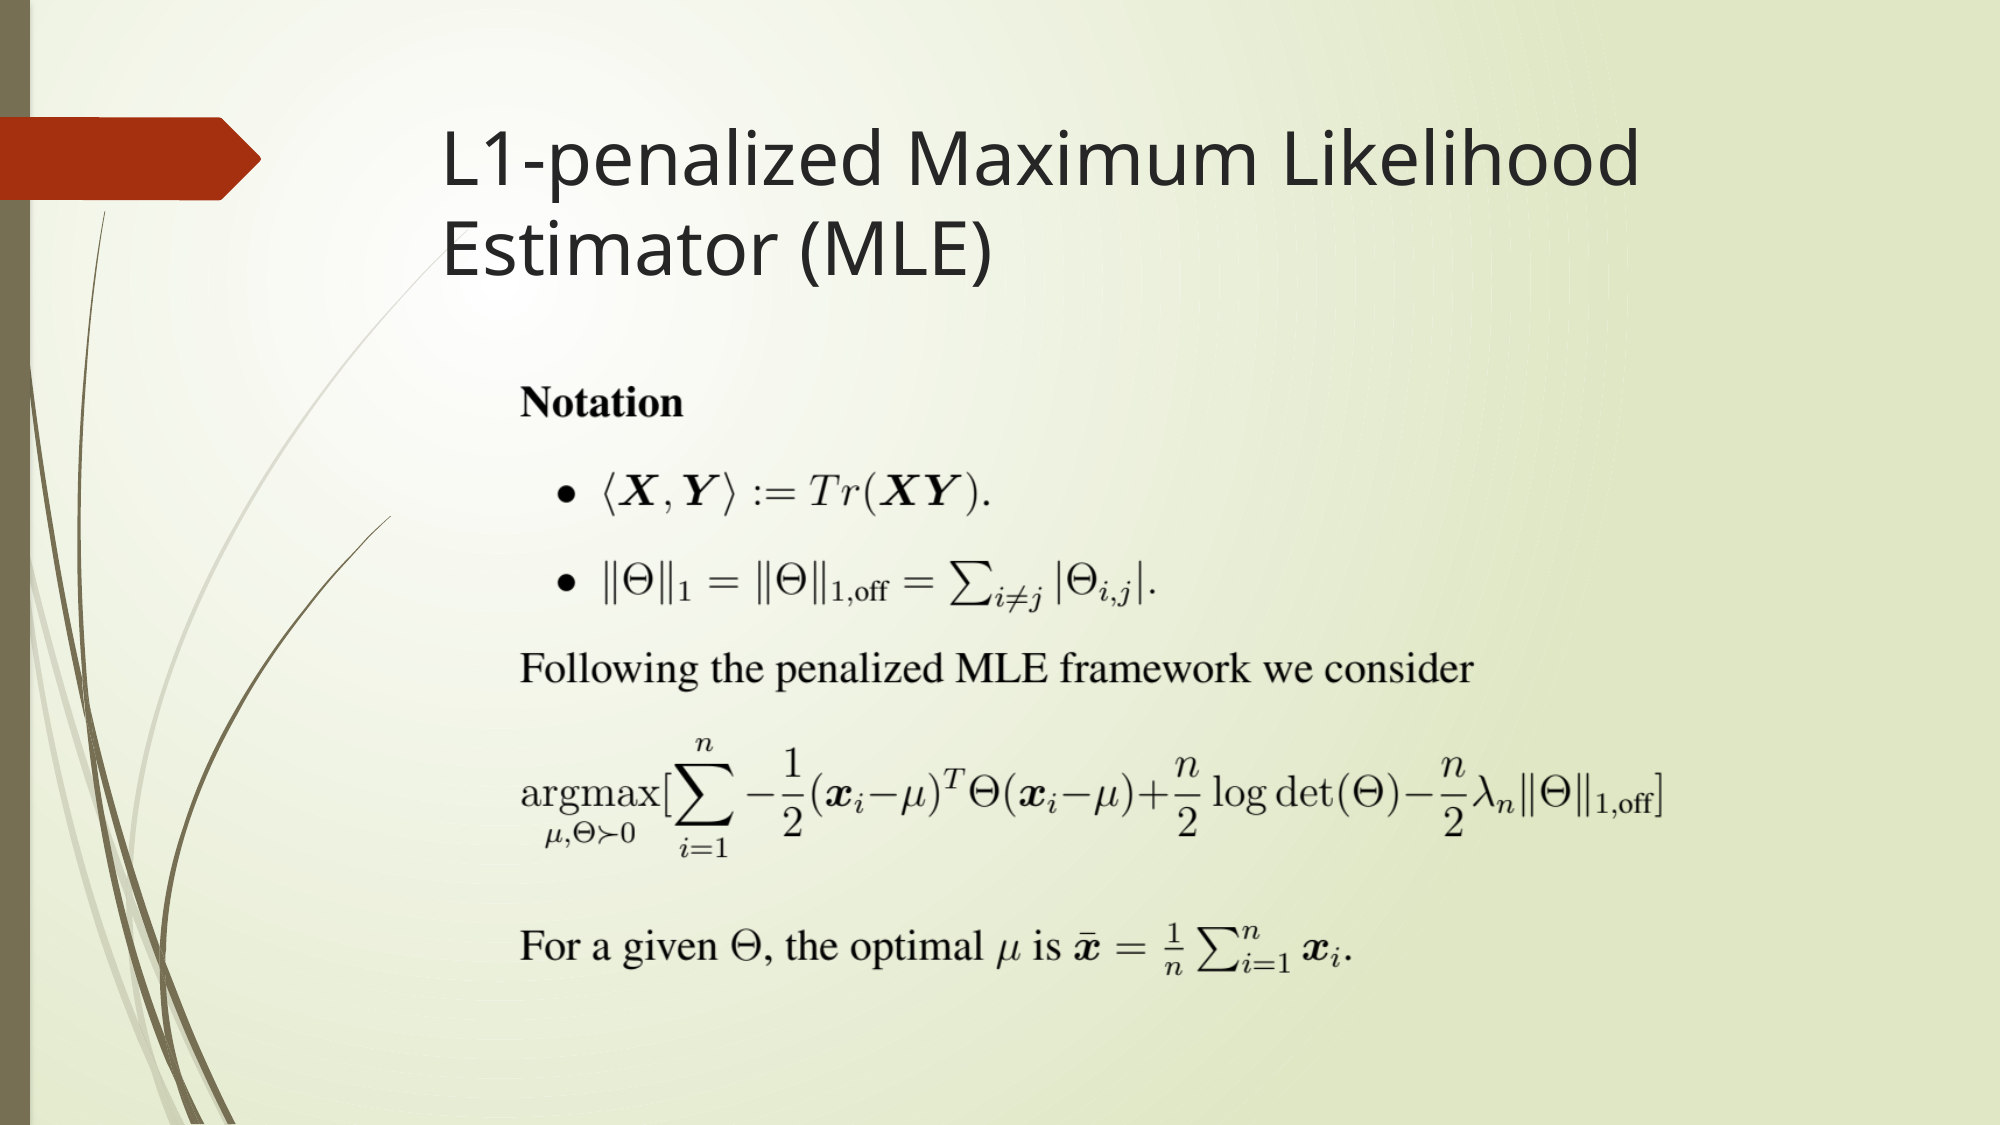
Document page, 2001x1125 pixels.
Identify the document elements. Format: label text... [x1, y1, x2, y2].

title L1-penalized Maximum Likelihood Estimator (MLE) [425, 102, 1888, 313]
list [489, 328, 1704, 1015]
